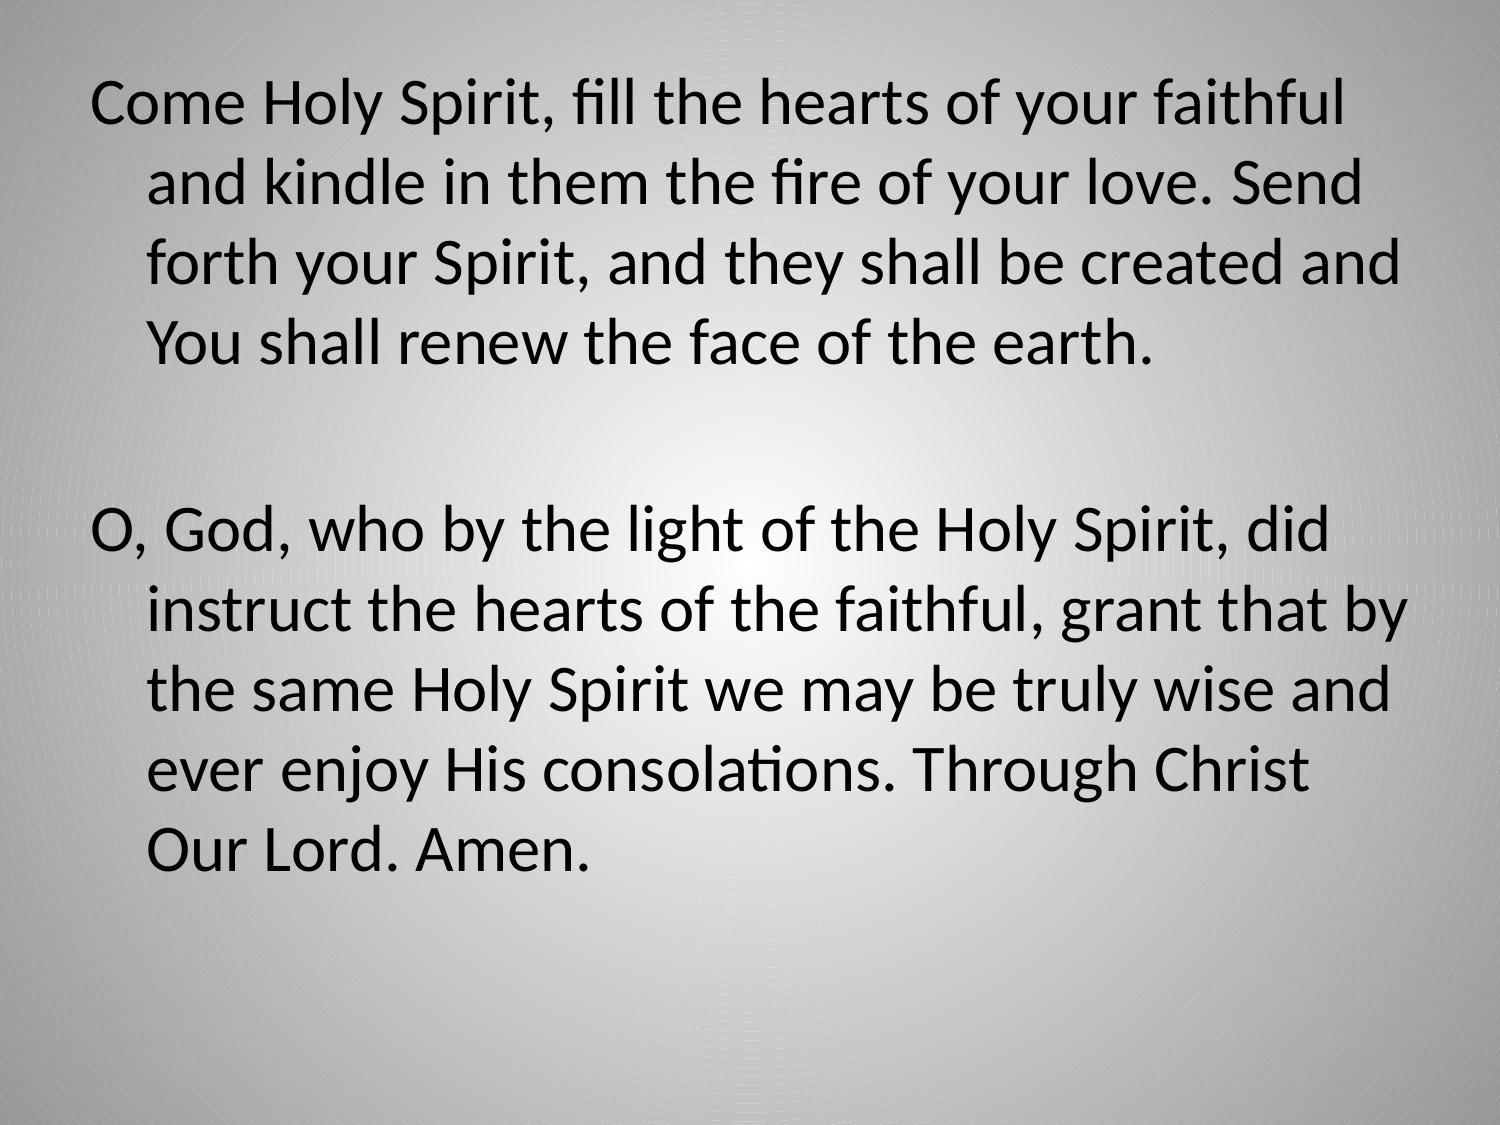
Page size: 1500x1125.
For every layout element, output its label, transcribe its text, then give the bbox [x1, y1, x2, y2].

list Come Holy Spirit, fill the hearts of your faithful and kindle in them the fire of your love. Send forth your Spirit, and they shall be created and You shall renew the face of the earth. O, God, who by the light of the Holy Spirit, did instruct the hearts of the faithful, grant that by the same Holy Spirit we may be truly wise and ever enjoy His consolations. Through Christ Our Lord. Amen. [75, 50, 1425, 1100]
